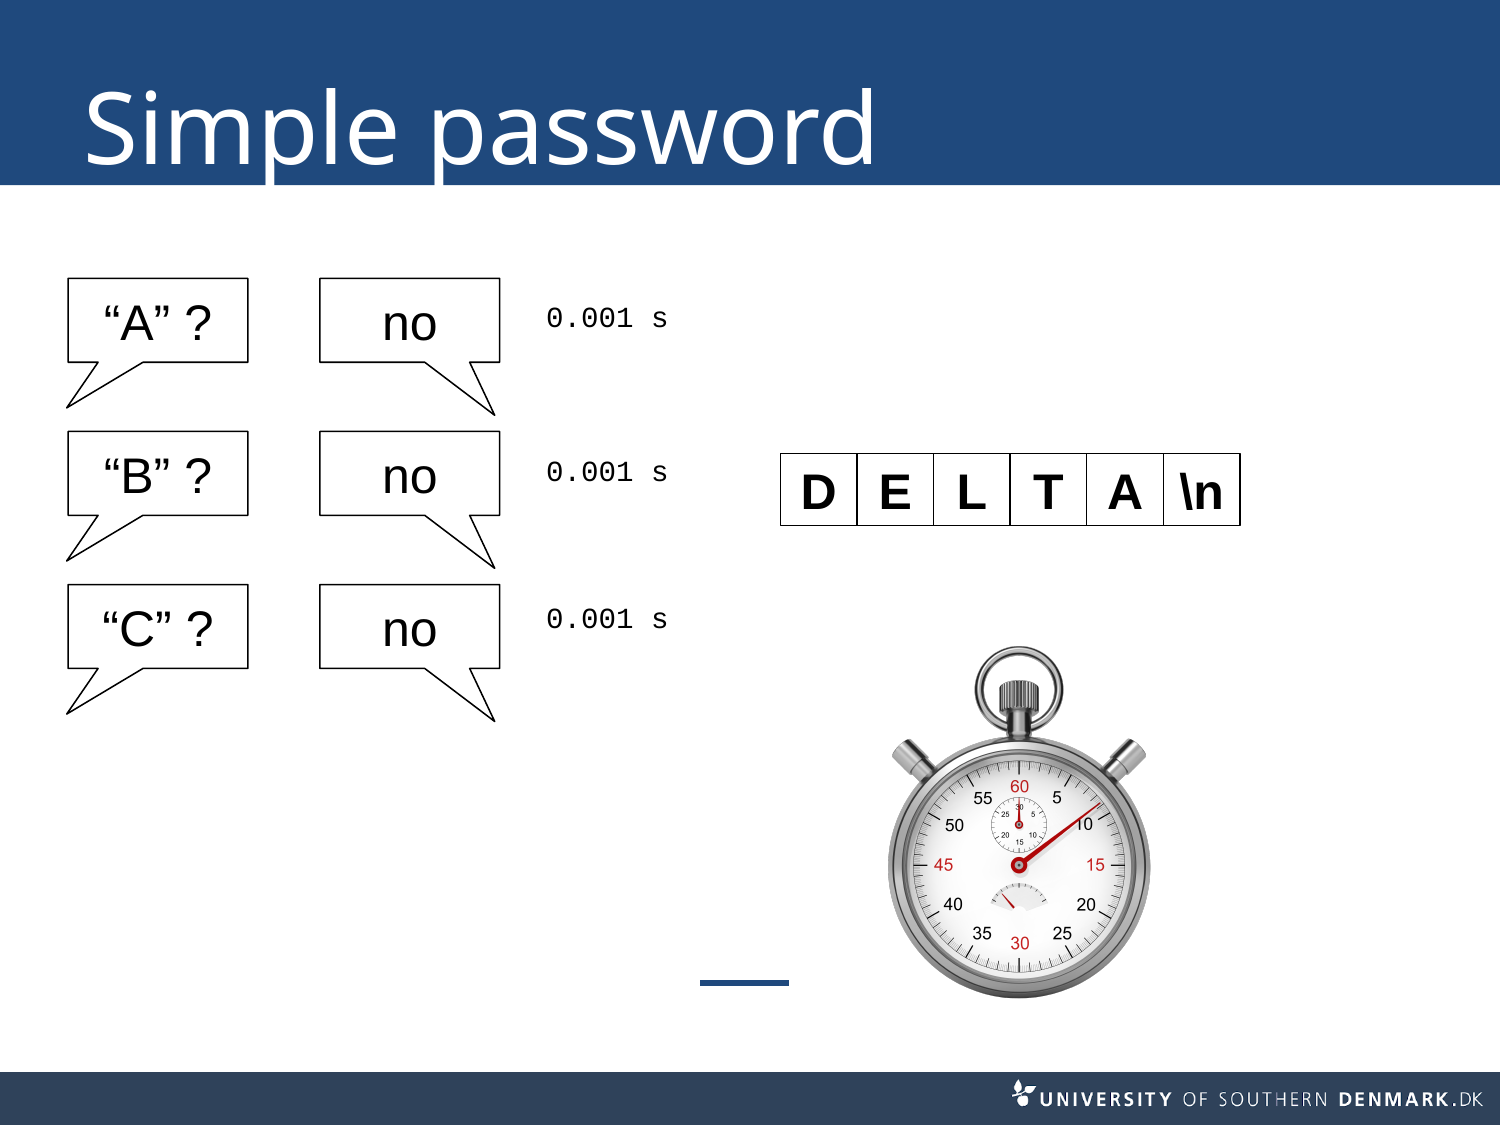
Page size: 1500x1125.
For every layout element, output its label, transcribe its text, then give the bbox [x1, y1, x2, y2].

text_box D [780, 453, 857, 526]
text_box no [319, 278, 500, 416]
text_box “A” ? [66, 278, 248, 408]
title Simple password [68, 63, 1465, 186]
text_box no [319, 431, 500, 569]
text_box \n [1163, 453, 1240, 526]
text_box L [933, 453, 1010, 526]
text_box E [857, 453, 933, 526]
text_box “C” ? [66, 584, 248, 715]
text_box 0.001 s [531, 283, 743, 356]
text_box A [1086, 453, 1163, 526]
text_box 0.001 s [531, 584, 743, 657]
picture [870, 636, 1171, 1010]
text_box “B” ? [66, 431, 248, 561]
picture [0, 1072, 1500, 1125]
text_box 0.001 s [531, 437, 743, 510]
text_box T [1010, 453, 1086, 526]
text_box no [319, 584, 500, 722]
